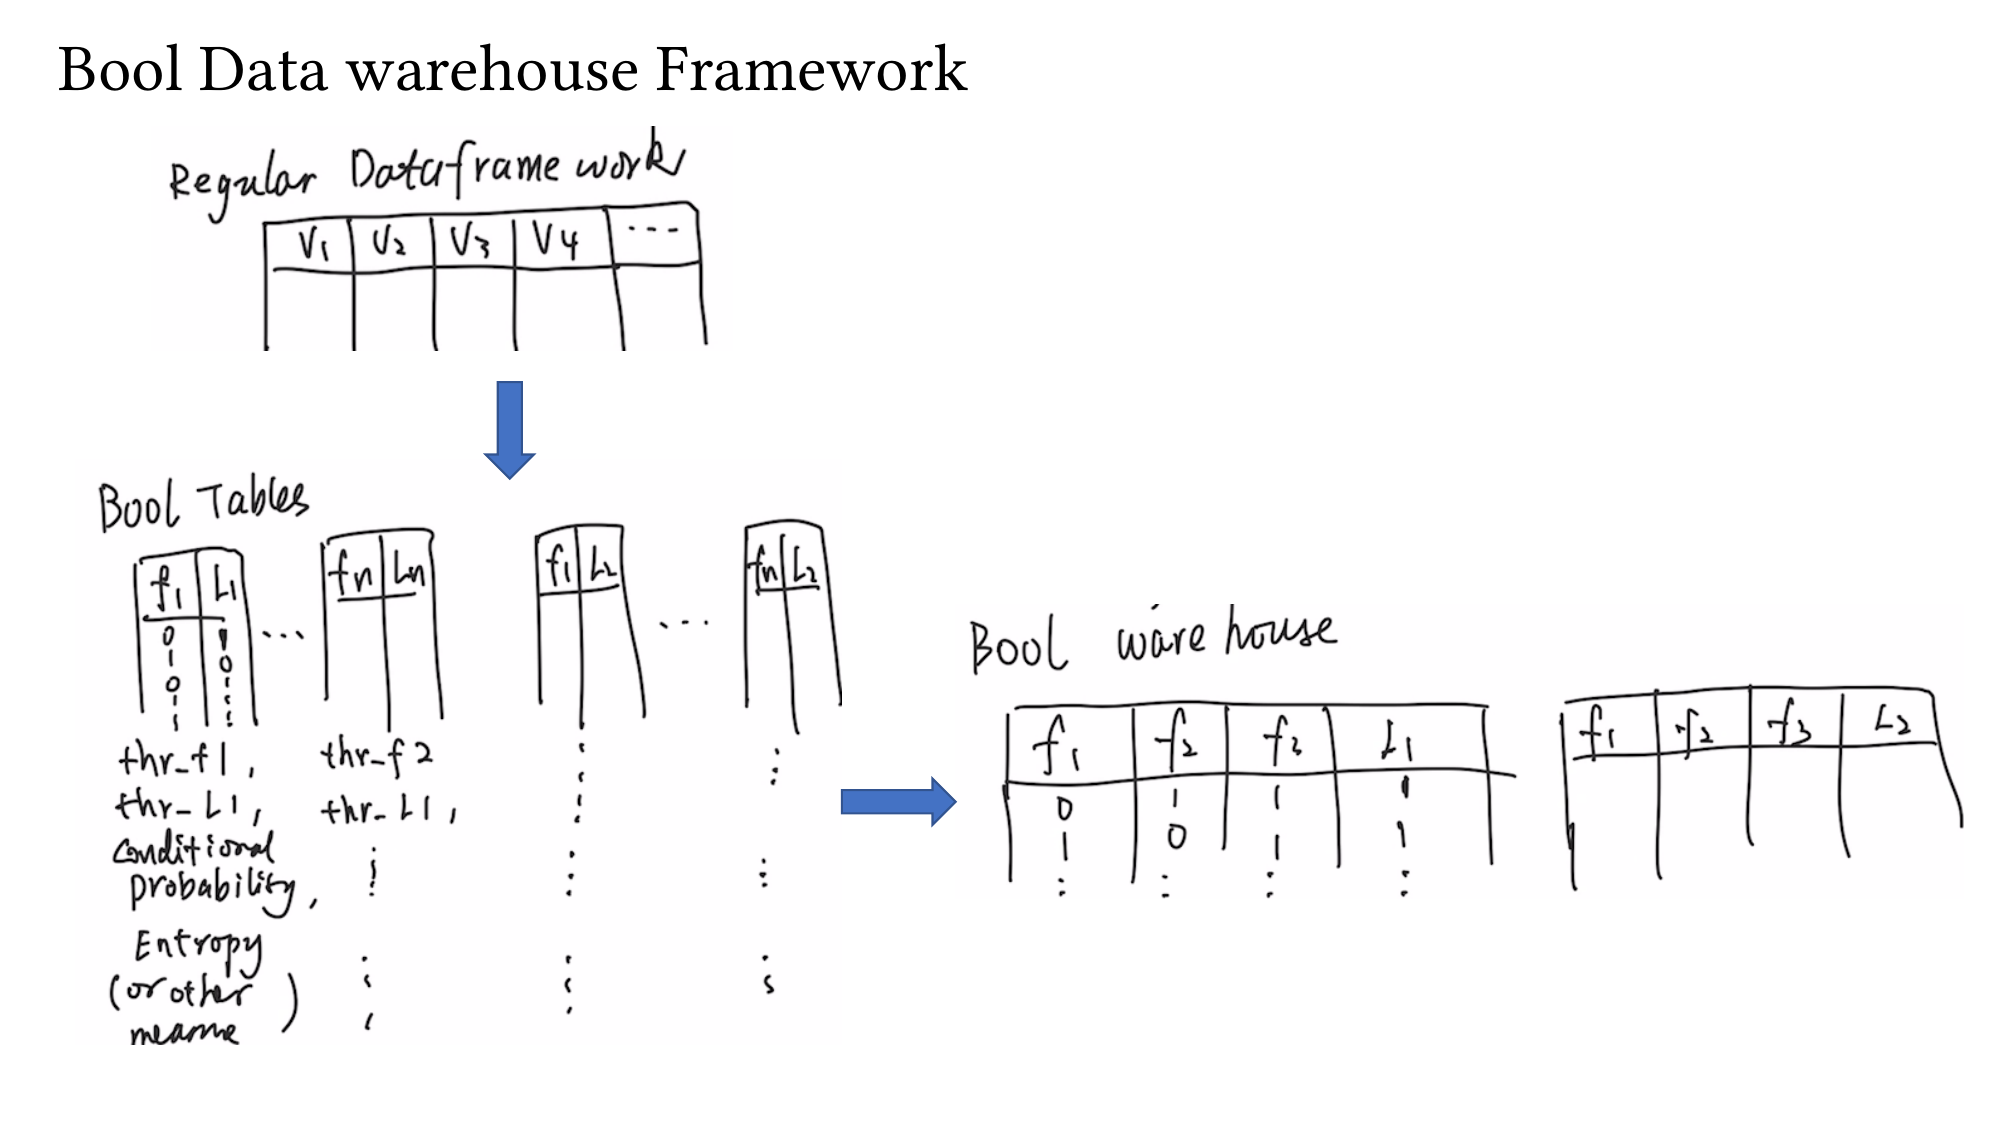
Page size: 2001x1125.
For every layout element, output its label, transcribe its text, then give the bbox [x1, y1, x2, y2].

text_box Bool Data warehouse Framework [44, 16, 1640, 111]
picture [151, 126, 733, 351]
text_box [842, 776, 955, 828]
text_box [483, 381, 537, 459]
picture [955, 604, 1964, 900]
picture [75, 459, 842, 1045]
